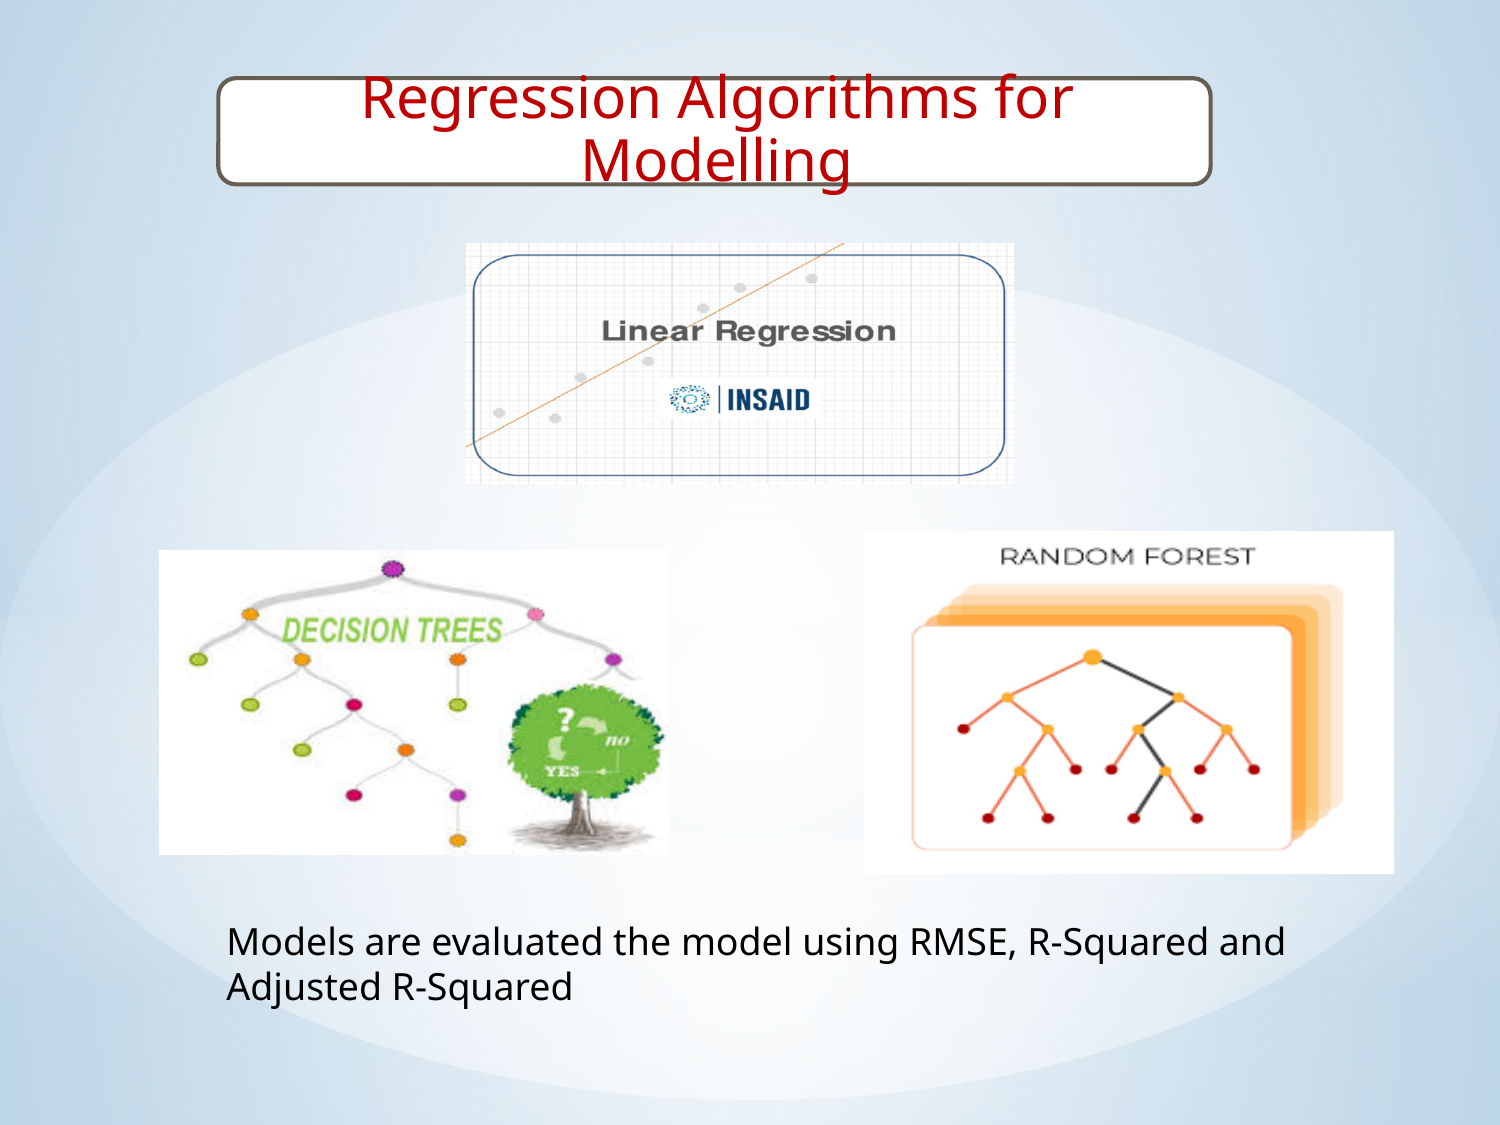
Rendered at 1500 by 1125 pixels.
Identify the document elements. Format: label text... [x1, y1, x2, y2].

picture [864, 531, 1394, 874]
text_box Models are evaluated the model using RMSE, R-Squared and Adjusted R-Squared [211, 911, 1382, 1016]
picture [159, 550, 669, 855]
picture [466, 243, 1014, 485]
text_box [218, 77, 1211, 185]
